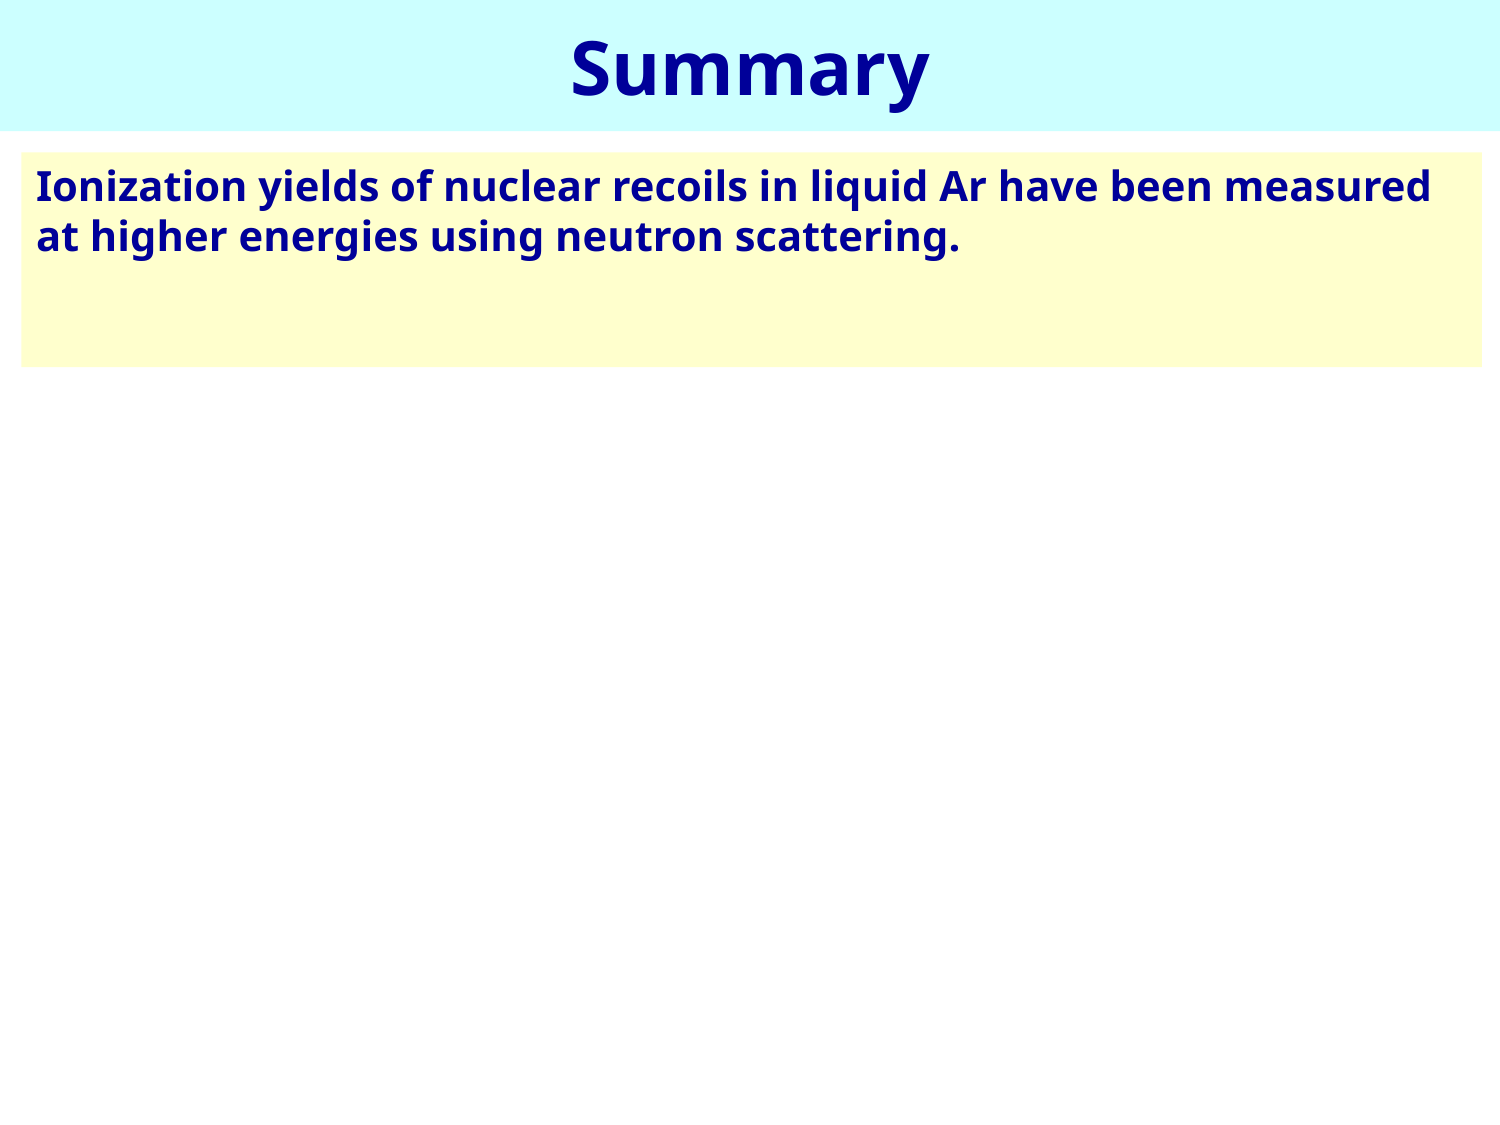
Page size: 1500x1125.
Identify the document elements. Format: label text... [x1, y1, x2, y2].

text_box Summary [0, 0, 1500, 132]
text_box Ionization yields of nuclear recoils in liquid Ar have been measured at higher energies using neutron scattering. [21, 152, 1482, 368]
